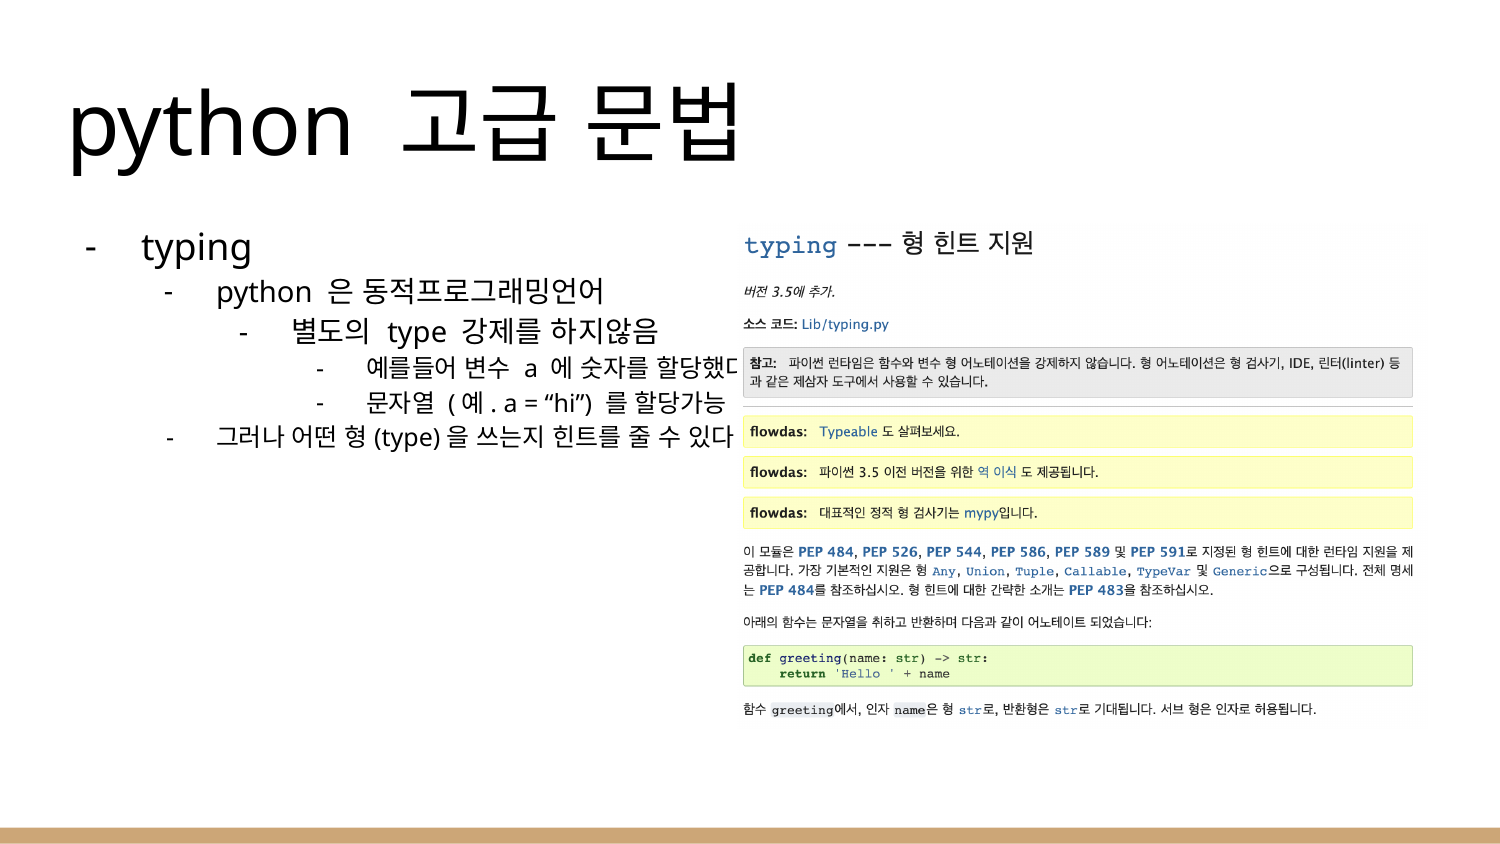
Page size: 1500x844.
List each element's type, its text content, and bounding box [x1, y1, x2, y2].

picture [737, 223, 1429, 729]
title python 고급 문법 [51, 51, 1449, 189]
list typing python 은 동적프로그래밍언어 별도의 type 강제를 하지않음 예를들어 변수 a 에 숫자를 할당했다가 문자열 (예. a = “hi”) 를 할당가능 그러나 어떤 형(type)을 쓰는지 힌트를 줄 수 있다 [51, 200, 1449, 752]
